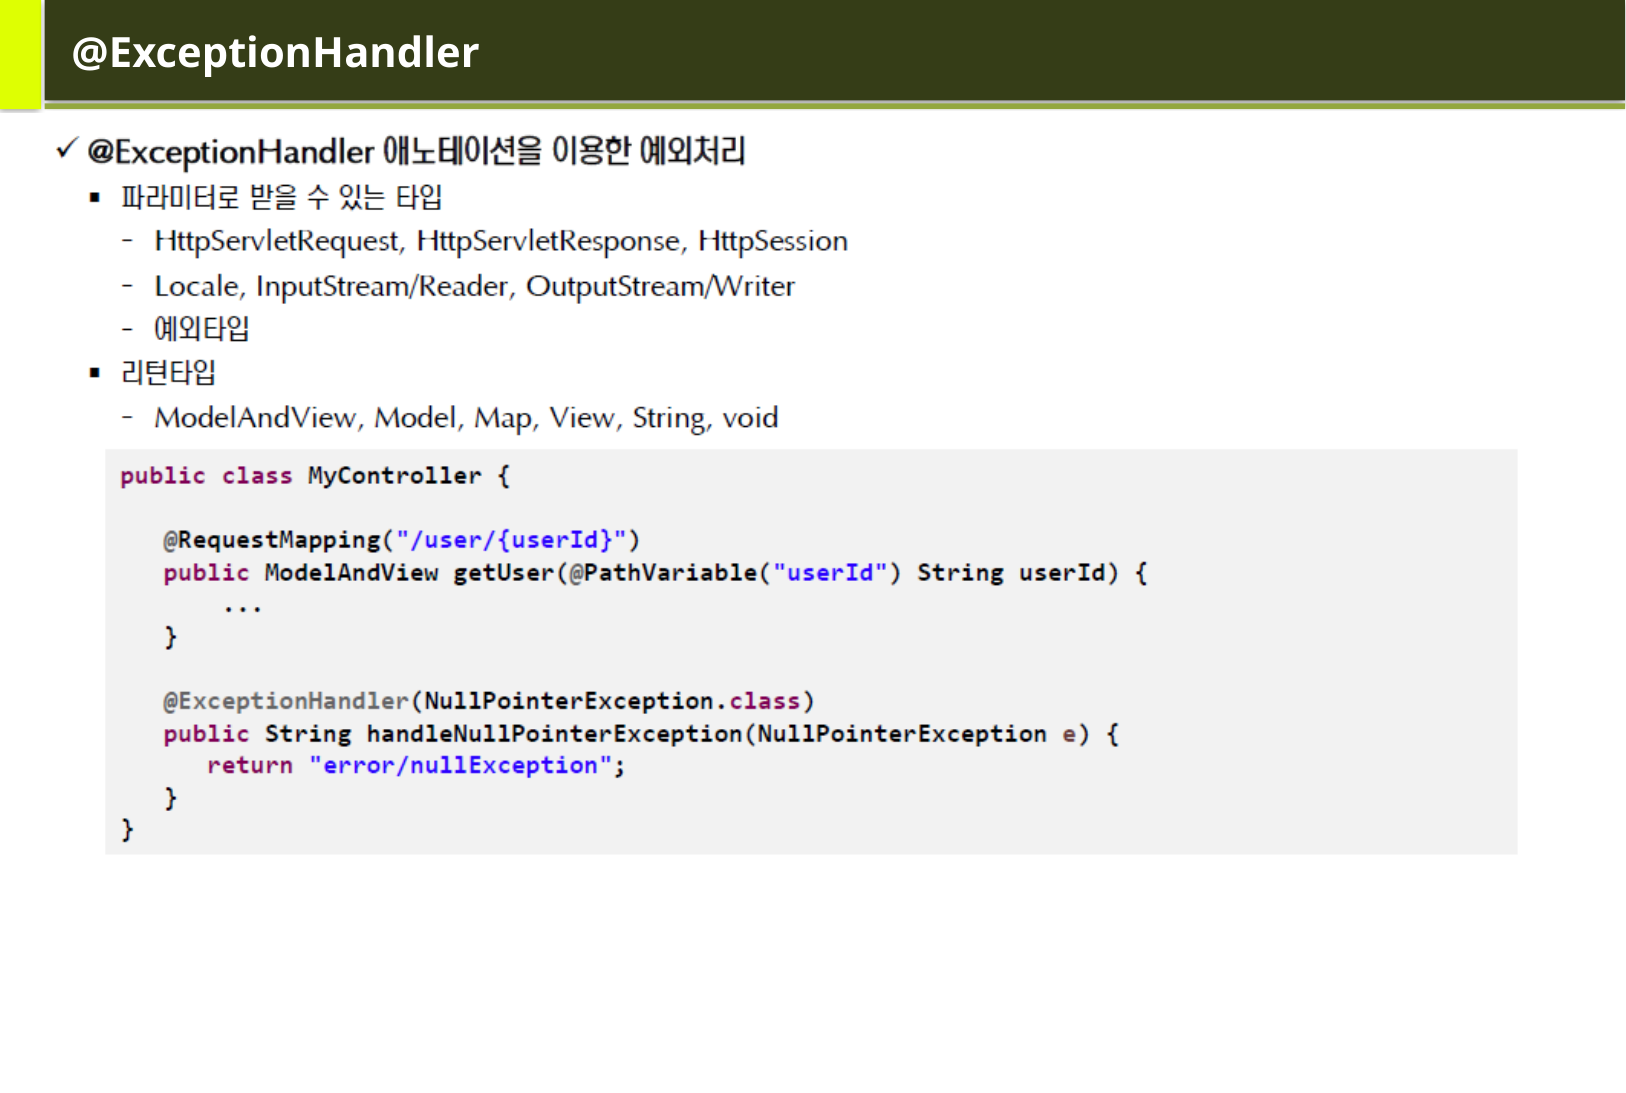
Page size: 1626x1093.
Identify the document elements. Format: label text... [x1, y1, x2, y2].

title @ExceptionHandler [56, 0, 1604, 103]
picture [0, 113, 1625, 872]
